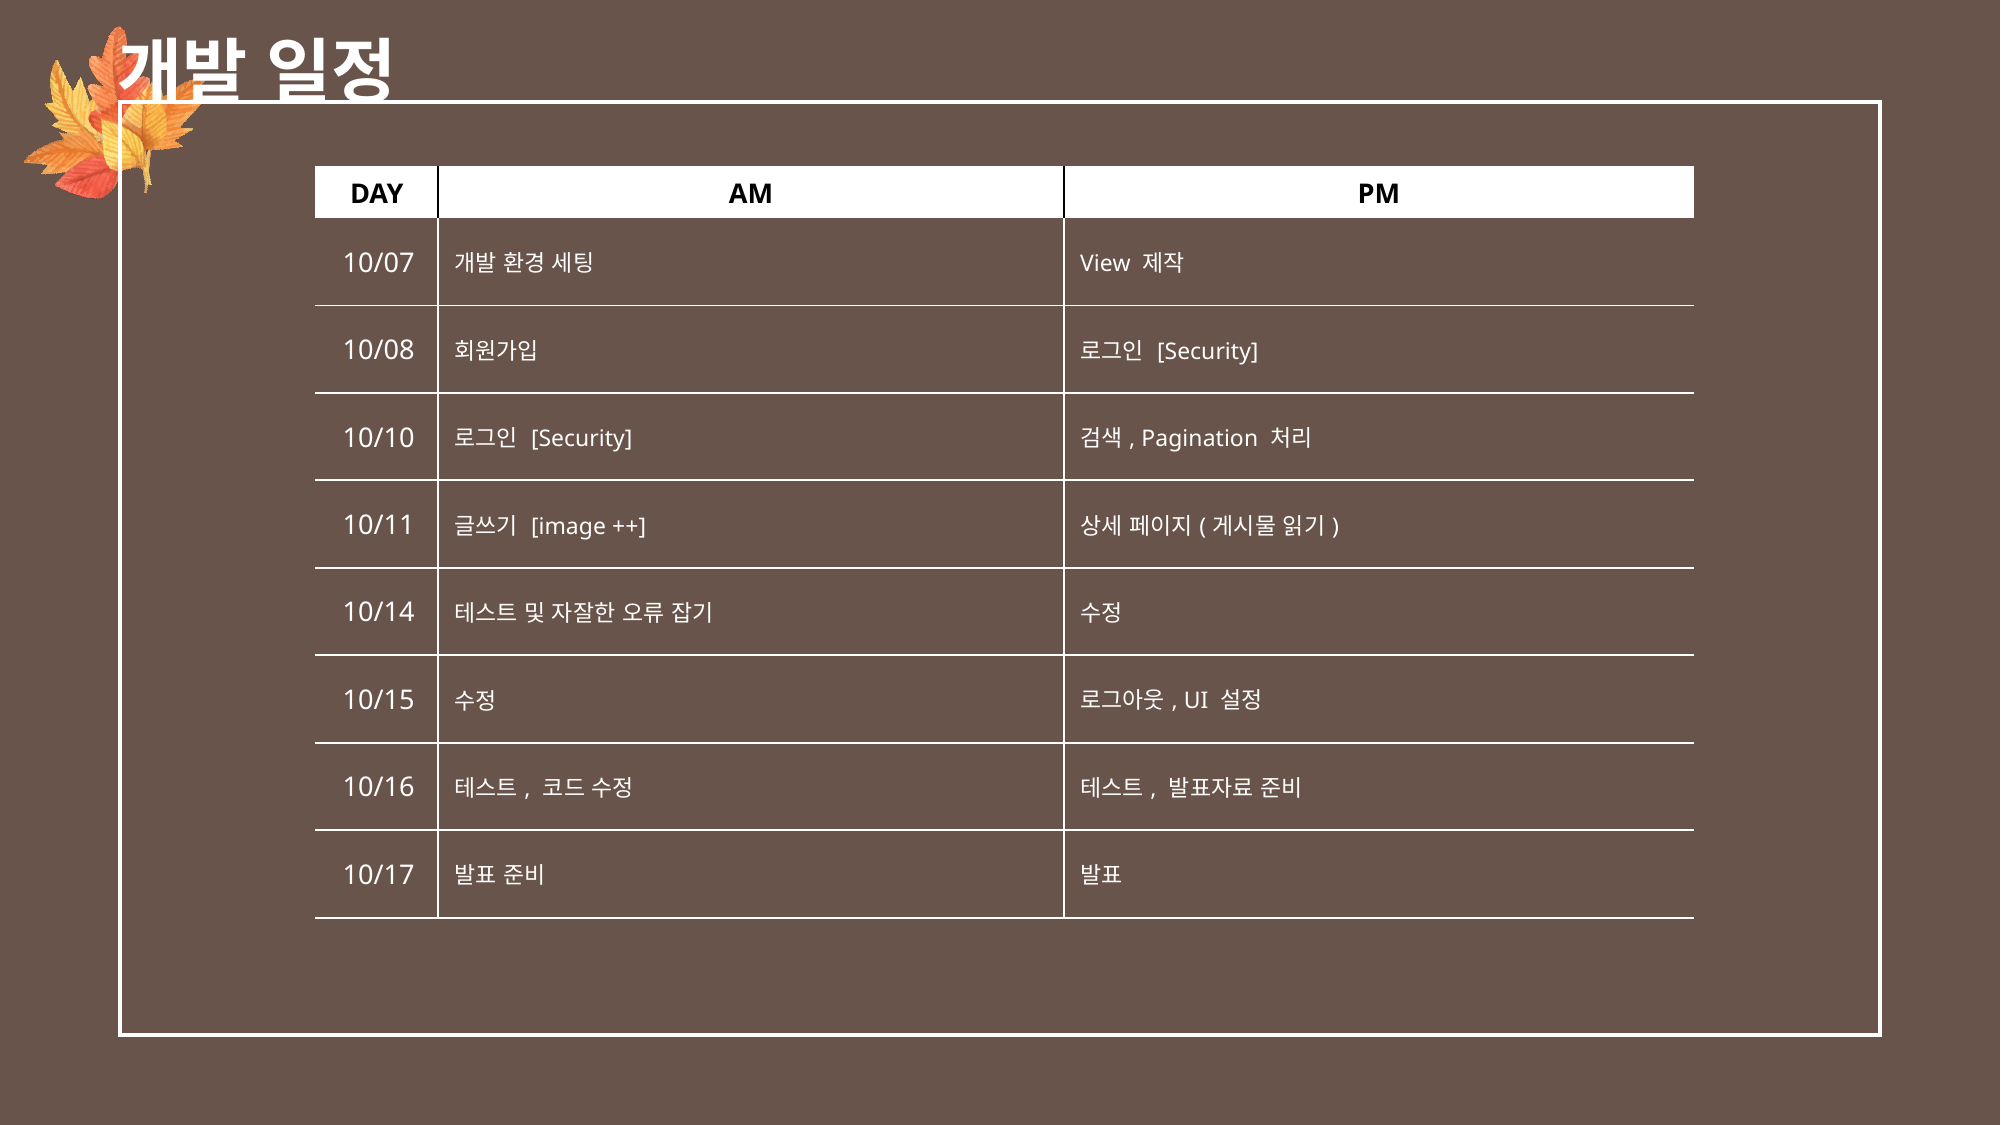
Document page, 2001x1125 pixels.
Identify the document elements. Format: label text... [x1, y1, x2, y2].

table_cell 10/16 [315, 744, 437, 829]
table_cell 테스트, 코드 수정 [439, 744, 1063, 829]
table_cell 10/11 [315, 481, 437, 567]
table_cell 로그인 [Security] [1065, 306, 1694, 392]
table_cell 발표 준비 [439, 831, 1063, 917]
table_cell 발표 [1065, 831, 1694, 917]
table_cell 10/14 [315, 569, 437, 654]
table_cell 개발 환경 세팅 [439, 218, 1063, 305]
table_cell 상세 페이지(게시물 읽기) [1065, 481, 1694, 567]
picture [0, 0, 272, 344]
table_cell 10/10 [315, 394, 437, 479]
table_cell 로그아웃, UI 설정 [1065, 656, 1694, 742]
text_box [119, 124, 1881, 1036]
table_header AM [439, 166, 1063, 218]
table_cell 수정 [439, 656, 1063, 742]
table_cell 10/15 [315, 656, 437, 742]
table_cell 테스트 및 자잘한 오류 잡기 [439, 569, 1063, 654]
table_cell View 제작 [1065, 218, 1694, 305]
table_header DAY [315, 166, 437, 218]
table_cell [315, 919, 1694, 1034]
table_header PM [1065, 166, 1694, 218]
table_cell 수정 [1065, 569, 1694, 654]
table_cell 10/17 [315, 831, 437, 917]
table_cell 10/08 [315, 306, 437, 392]
table_cell 글쓰기 [image ++] [439, 481, 1063, 567]
table_cell 검색, Pagination 처리 [1065, 394, 1694, 479]
table_cell 10/07 [315, 218, 437, 305]
text_box 개발 일정 [272, 29, 1977, 124]
table_cell 테스트, 발표자료 준비 [1065, 744, 1694, 829]
table_cell 로그인 [Security] [439, 394, 1063, 479]
table_cell 회원가입 [439, 306, 1063, 392]
